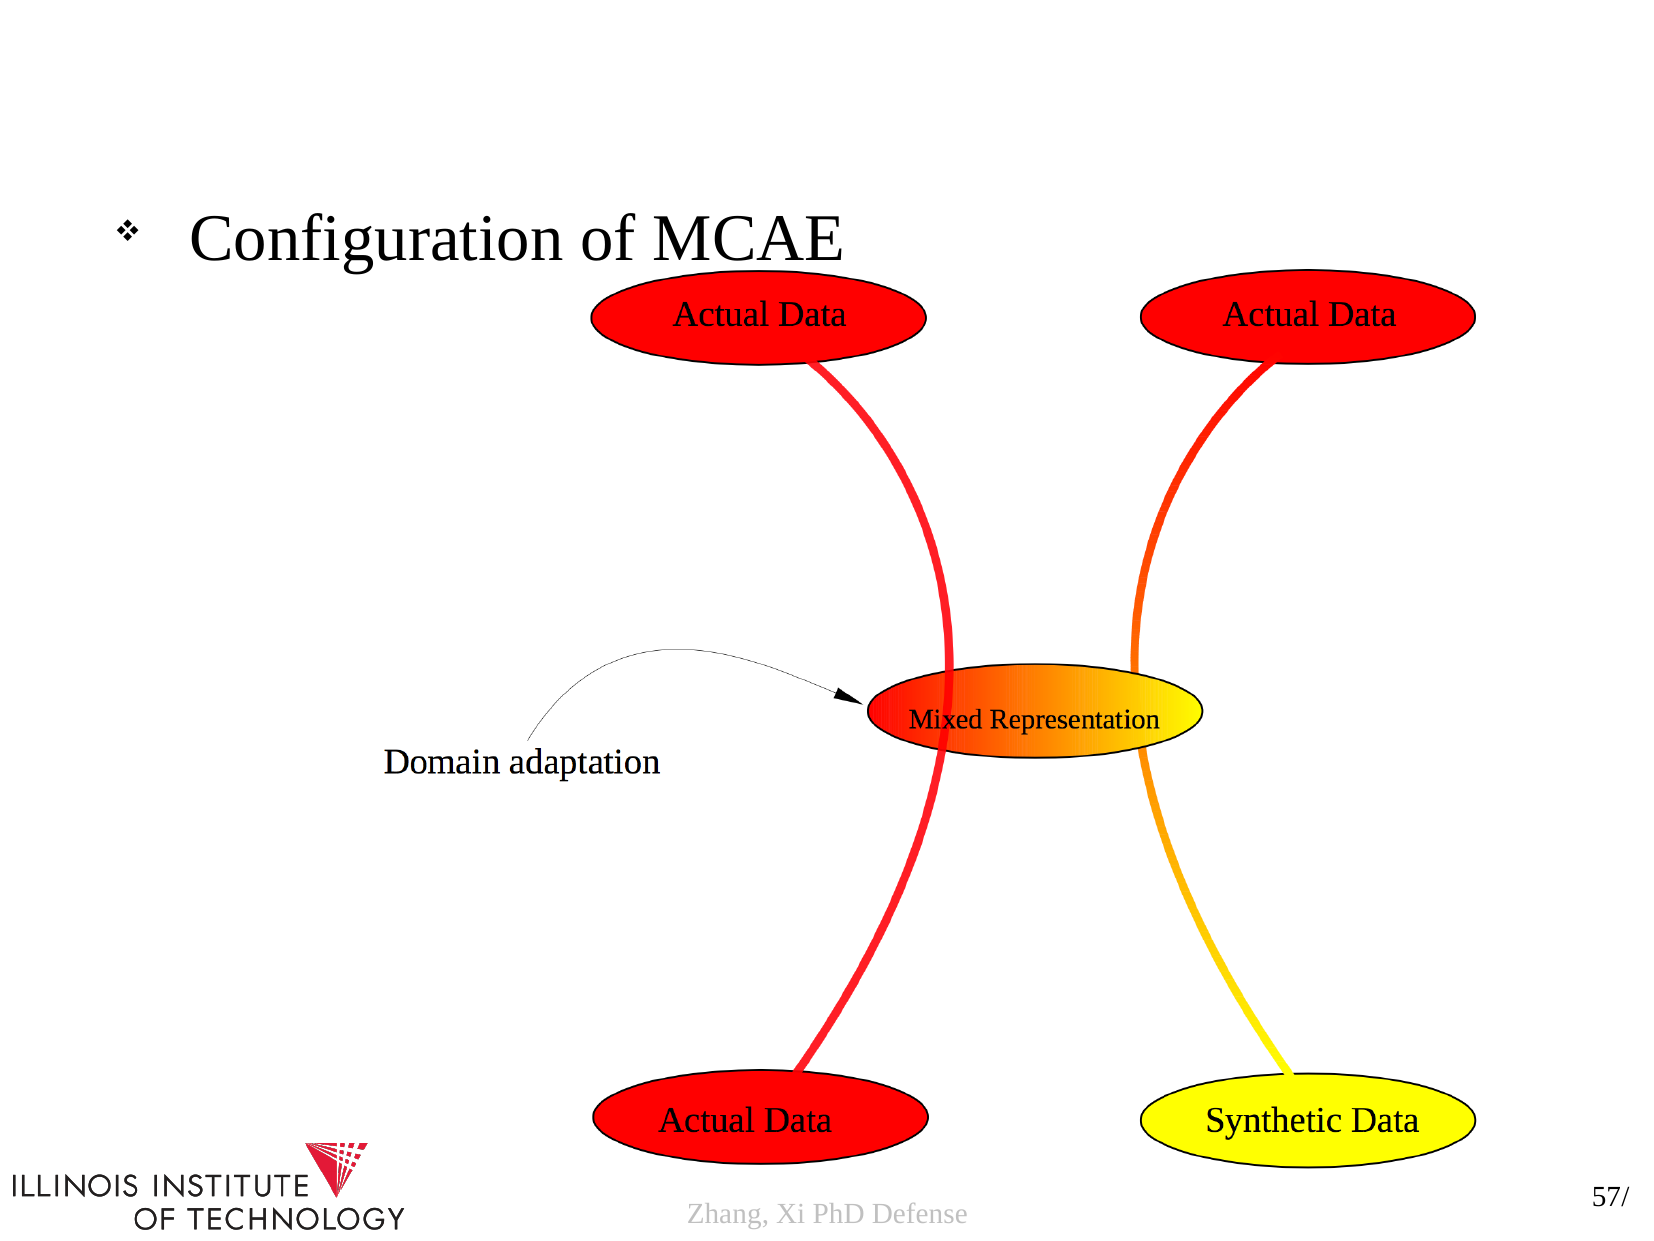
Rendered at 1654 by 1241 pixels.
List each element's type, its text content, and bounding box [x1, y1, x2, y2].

text_box Configuration of MCAE [99, 146, 862, 282]
slide_number 57/ [1193, 1176, 1630, 1241]
picture [13, 263, 1485, 1230]
footer Zhang, Xi PhD Defense [565, 1194, 1090, 1241]
